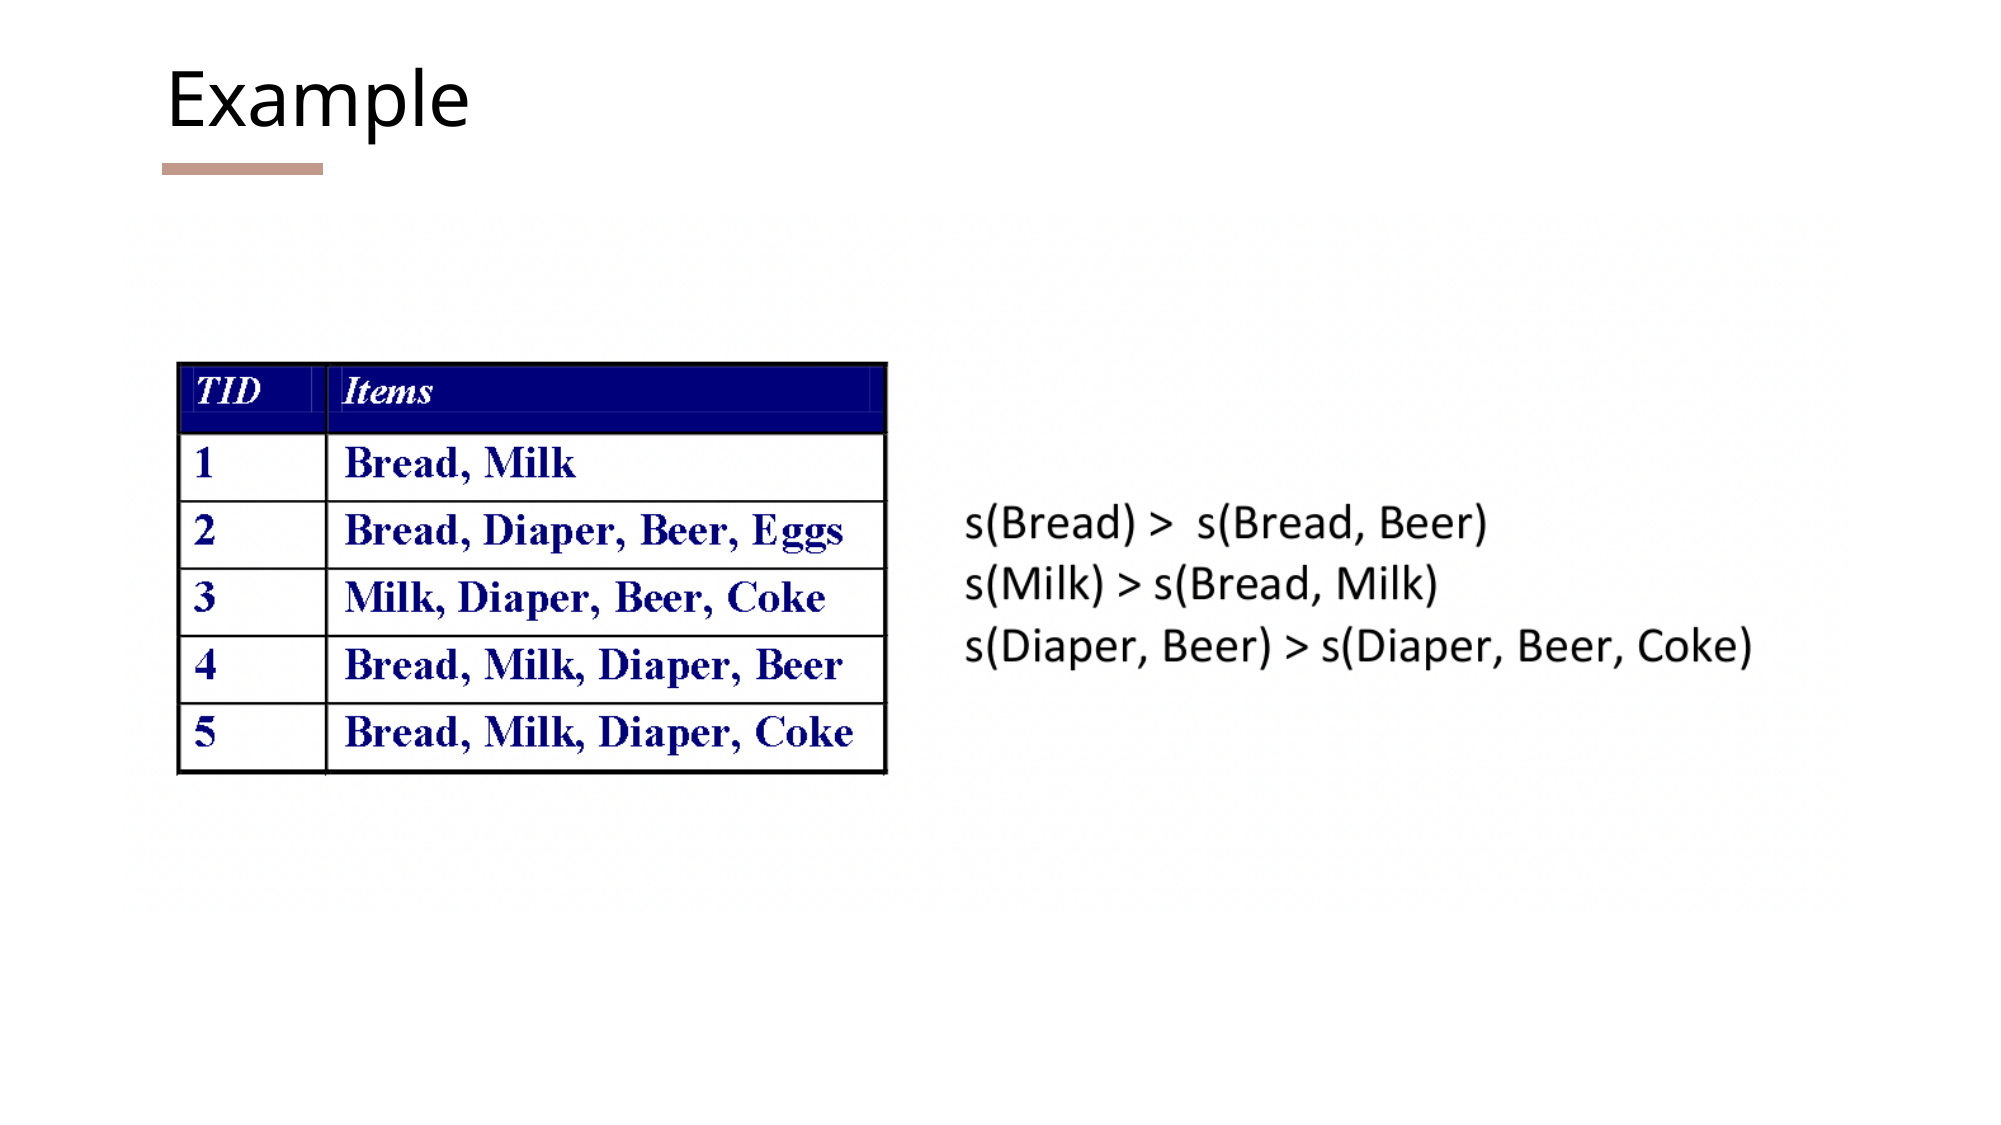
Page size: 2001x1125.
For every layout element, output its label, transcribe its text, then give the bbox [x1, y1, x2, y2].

title Example [150, 42, 1850, 151]
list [122, 212, 1850, 913]
